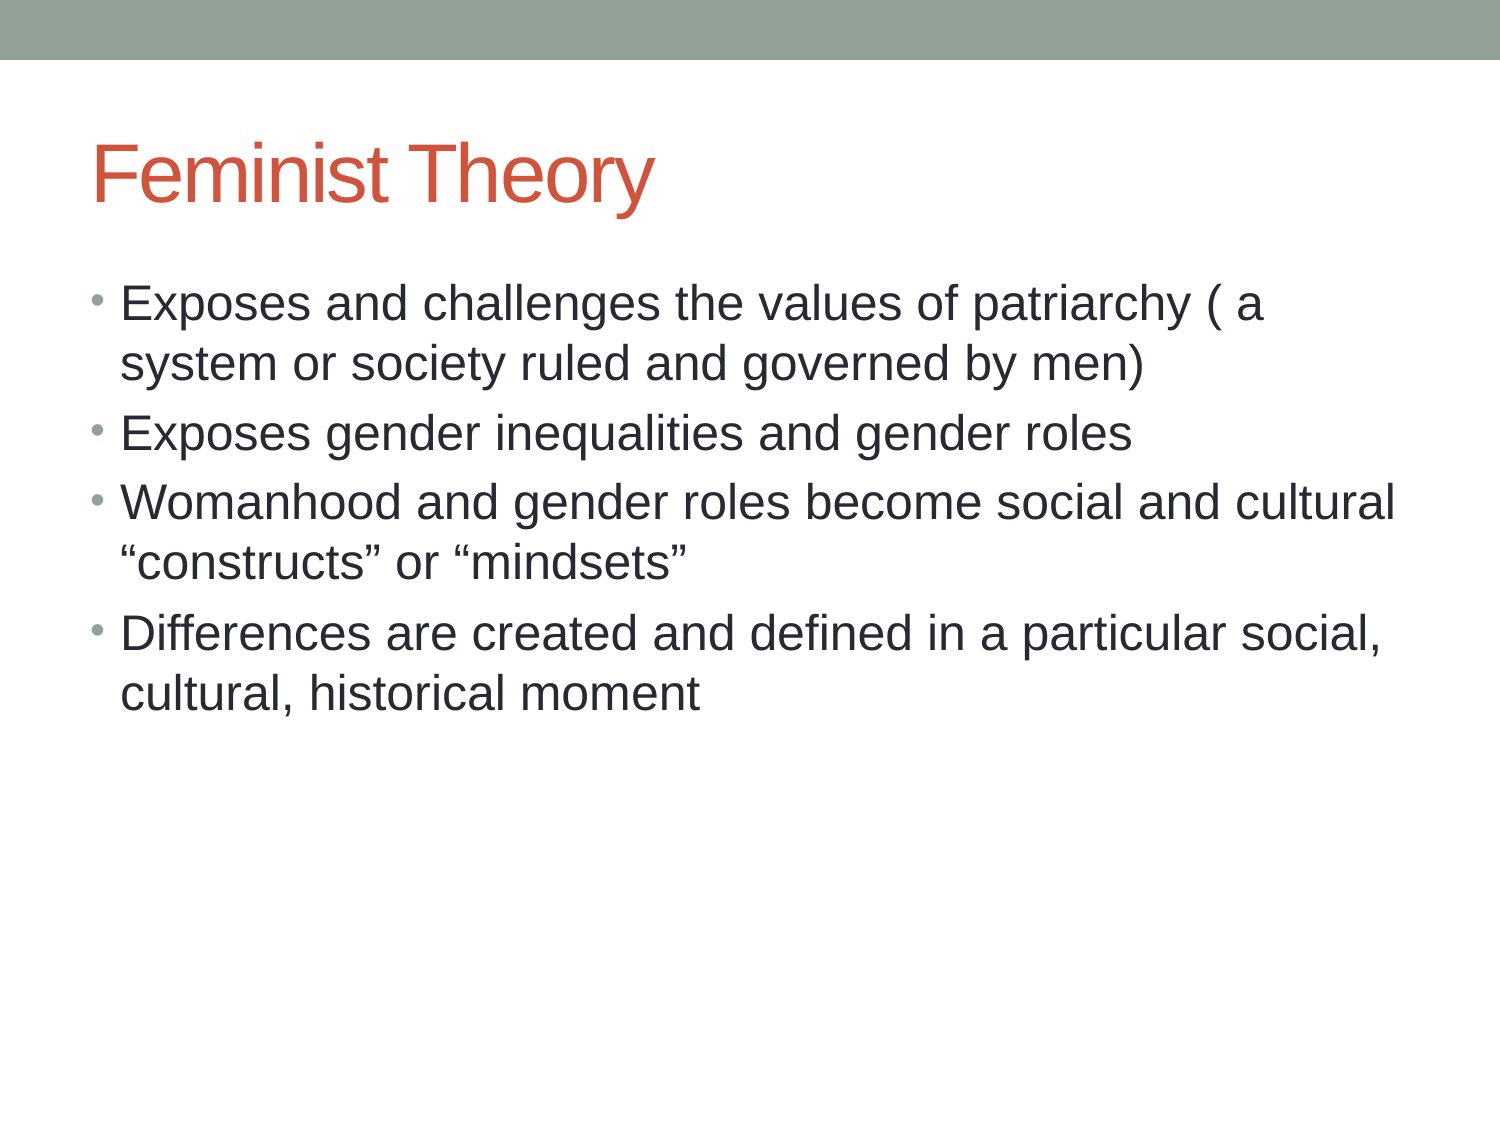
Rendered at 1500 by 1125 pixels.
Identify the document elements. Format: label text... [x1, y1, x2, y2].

title Feminist Theory [75, 87, 1425, 250]
list Exposes and challenges the values of patriarchy ( a system or society ruled and governed by men) Exposes gender inequalities and gender roles Womanhood and gender roles become social and cultural “constructs” or “mindsets” Differences are created and defined in a particular social, cultural, historical moment [75, 262, 1425, 1063]
